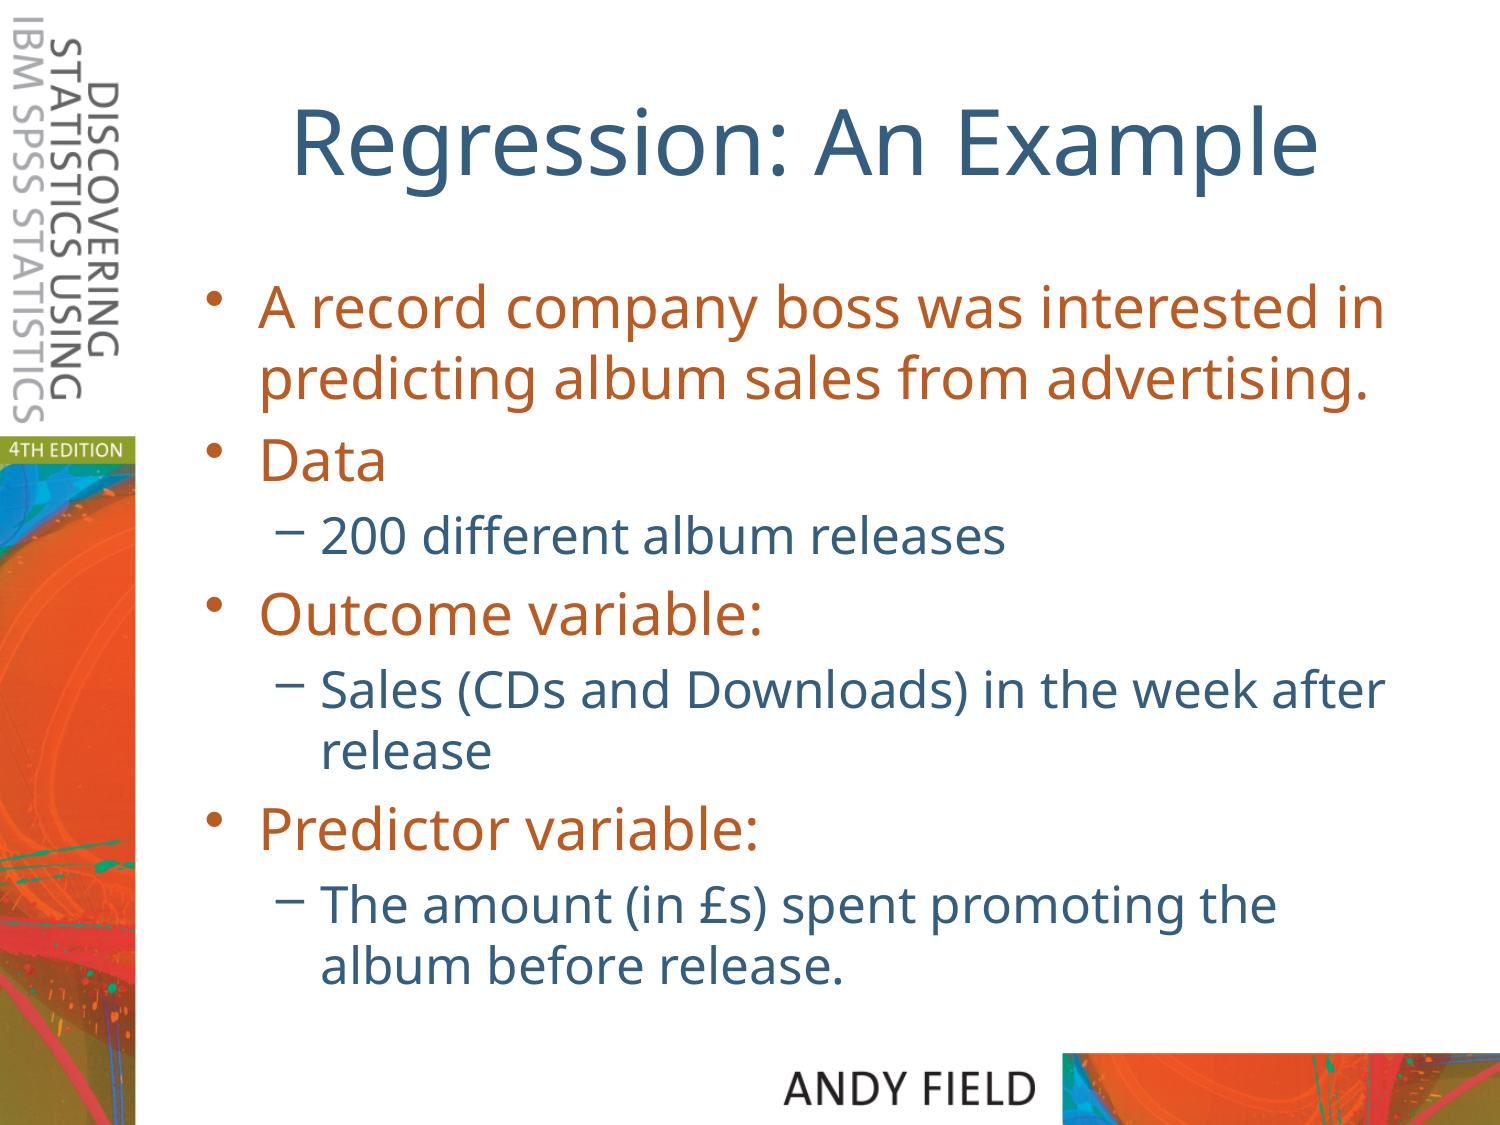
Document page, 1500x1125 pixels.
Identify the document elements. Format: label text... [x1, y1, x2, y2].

title Regression: An Example [187, 45, 1425, 233]
list A record company boss was interested in predicting album sales from advertising. Data 200 different album releases Outcome variable: Sales (CDs and Downloads) in the week after release Predictor variable: The amount (in £s) spent promoting the album before release. [189, 262, 1425, 1005]
